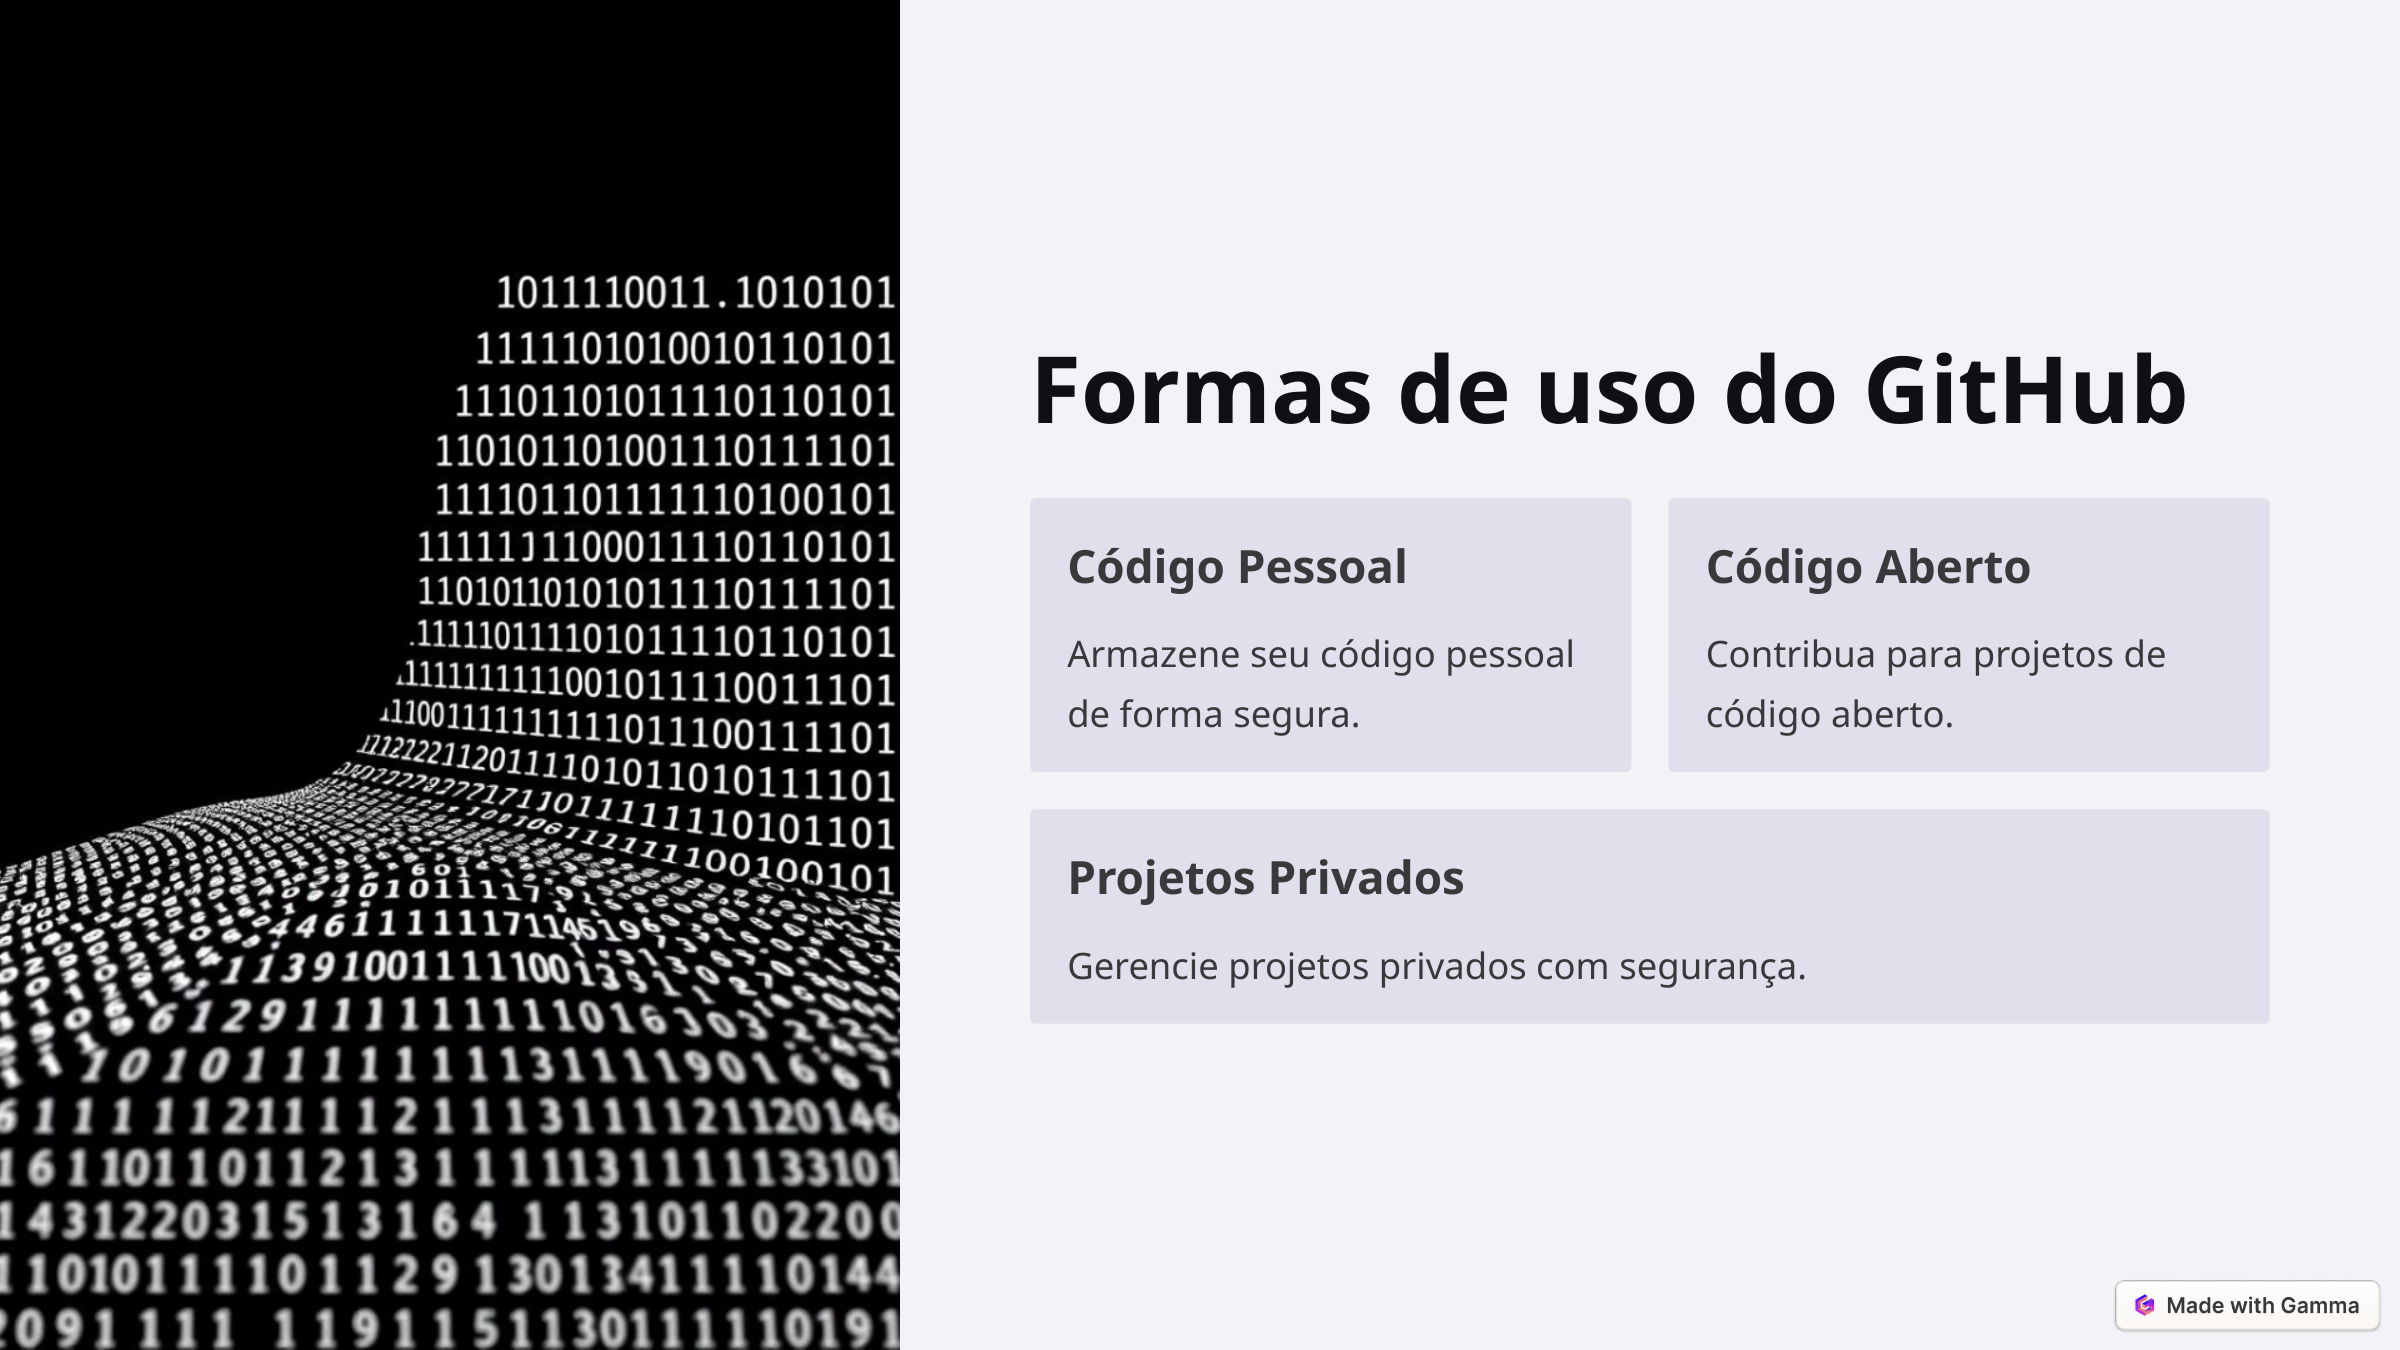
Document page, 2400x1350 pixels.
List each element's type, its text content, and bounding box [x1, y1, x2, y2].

text_box Formas de uso do GitHub [1030, 326, 2119, 443]
text_box Gerencie projetos privados com segurança. [1067, 926, 2233, 987]
text_box [1030, 809, 2270, 1024]
text_box [1668, 498, 2270, 773]
text_box Projetos Privados [1067, 846, 1533, 905]
text_box Código Aberto [1705, 535, 2171, 594]
picture [0, 0, 900, 1350]
text_box Contribua para projetos de código aberto. [1705, 615, 2233, 735]
text_box Código Pessoal [1067, 535, 1533, 594]
text_box [1030, 498, 1632, 773]
picture [2106, 1271, 2389, 1339]
text_box Armazene seu código pessoal de forma segura. [1067, 615, 1595, 735]
